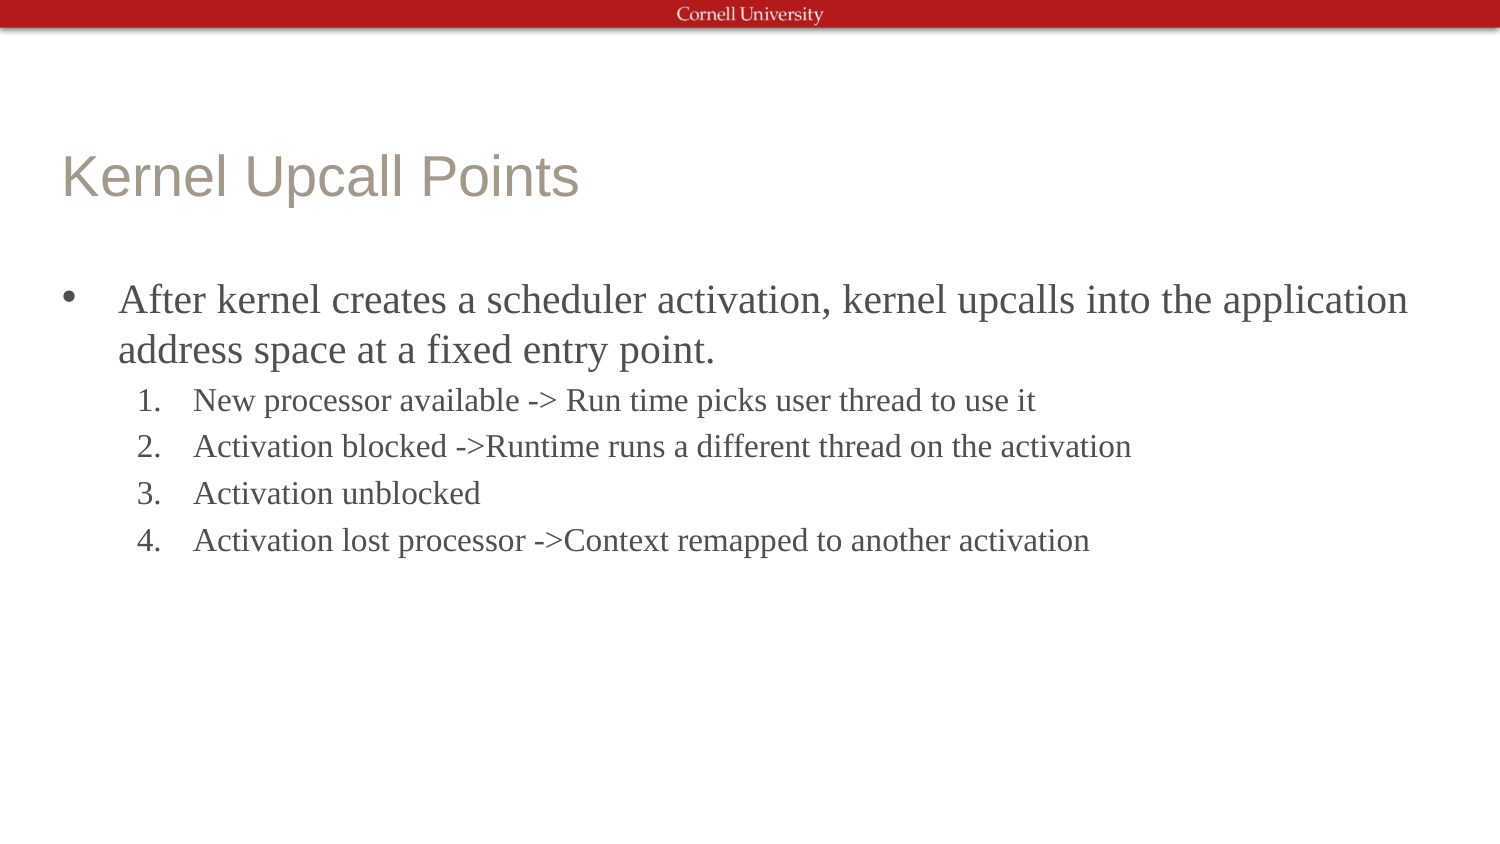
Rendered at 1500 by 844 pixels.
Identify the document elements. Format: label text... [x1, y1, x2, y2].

title Kernel Upcall Points [46, 131, 1471, 216]
picture [635, 0, 858, 45]
list After kernel creates a scheduler activation, kernel upcalls into the application address space at a fixed entry point. New processor available -> Run time picks user thread to use it Activation blocked ->Runtime runs a different thread on the activation Activation unblocked Activation lost processor ->Context remapped to another activation [46, 216, 1471, 708]
